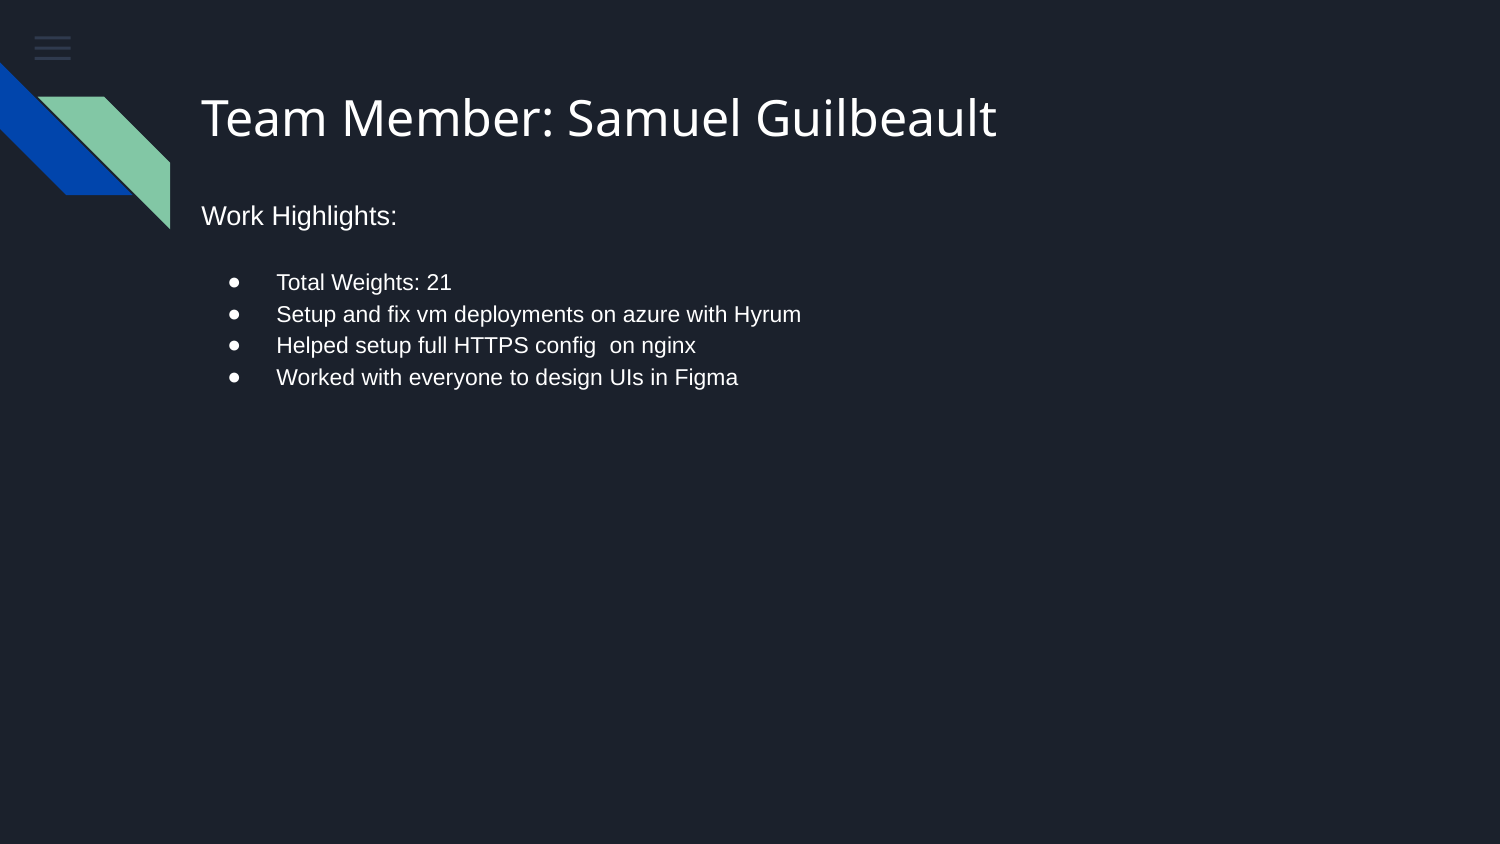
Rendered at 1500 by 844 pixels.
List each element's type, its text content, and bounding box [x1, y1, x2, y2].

title Team Member: Samuel Guilbeault [186, 71, 1342, 137]
list Work Highlights: Total Weights: 21 Setup and fix vm deployments on azure with Hyrum Helped setup full HTTPS config on nginx Worked with everyone to design UIs in Figma [186, 178, 1293, 789]
